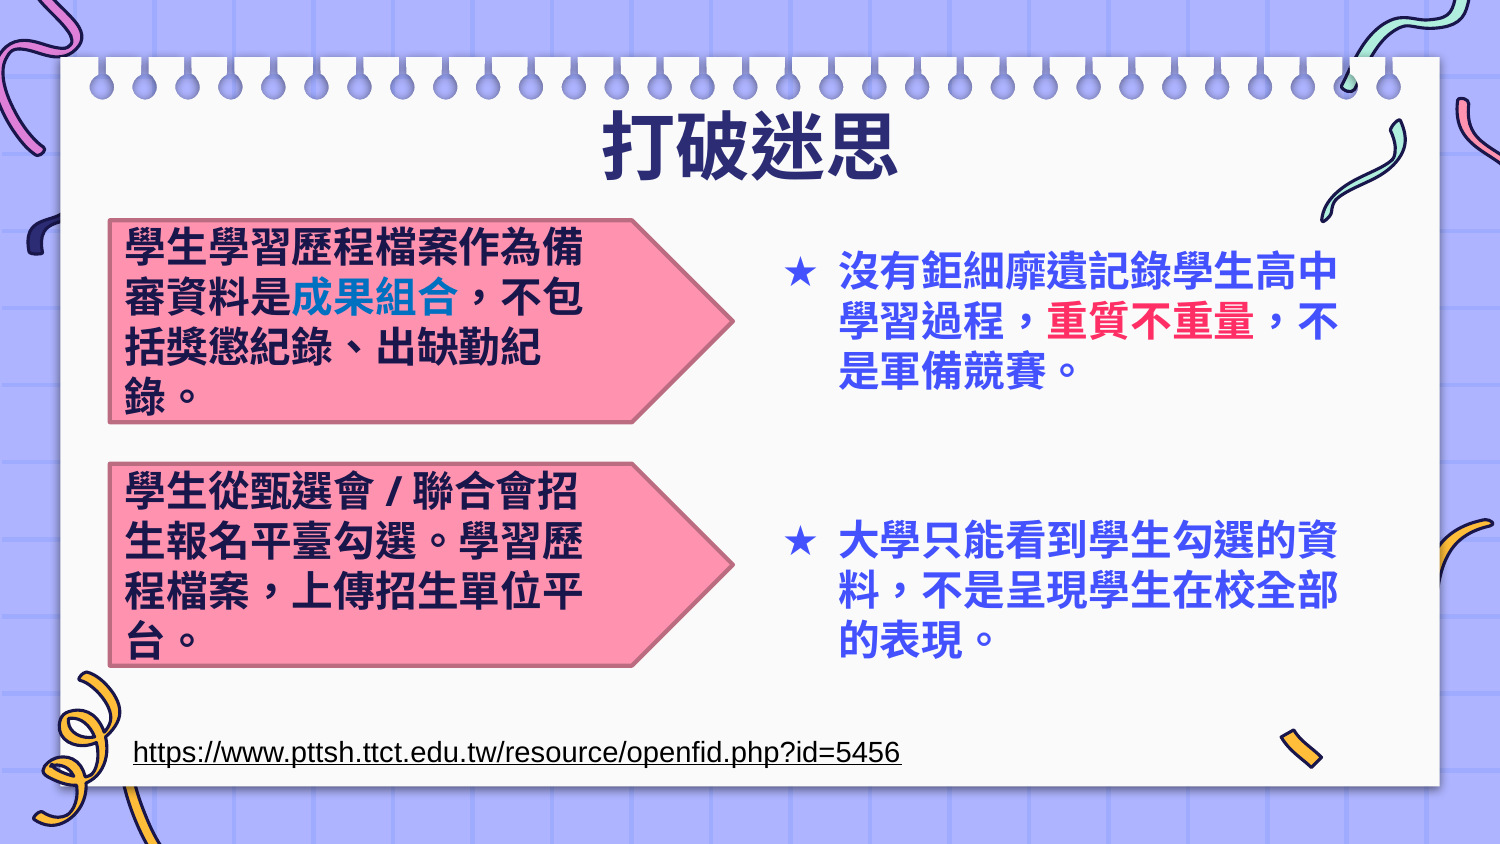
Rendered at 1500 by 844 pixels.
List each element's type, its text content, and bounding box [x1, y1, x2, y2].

title 打破迷思 [118, 105, 1382, 185]
subtitle 學生學習歷程檔案作為備審資料是成果組合，不包括獎懲紀錄、出缺勤紀錄。 [109, 220, 635, 422]
text_box 大學只能看到學生勾選的資料，不是呈現學生在校全部的表現。 [767, 506, 1358, 672]
text_box 沒有鉅細靡遺記錄學生高中學習過程，重質不重量，不是軍備競賽。 [767, 237, 1358, 403]
text_box [107, 461, 736, 668]
text_box [107, 218, 736, 425]
subtitle 學生從甄選會/聯合會招生報名平臺勾選。學習歷程檔案，上傳招生單位平台。 [109, 464, 635, 666]
text_box https://www.pttsh.ttct.edu.tw/resource/openfid.php?id=5456 [118, 725, 920, 776]
